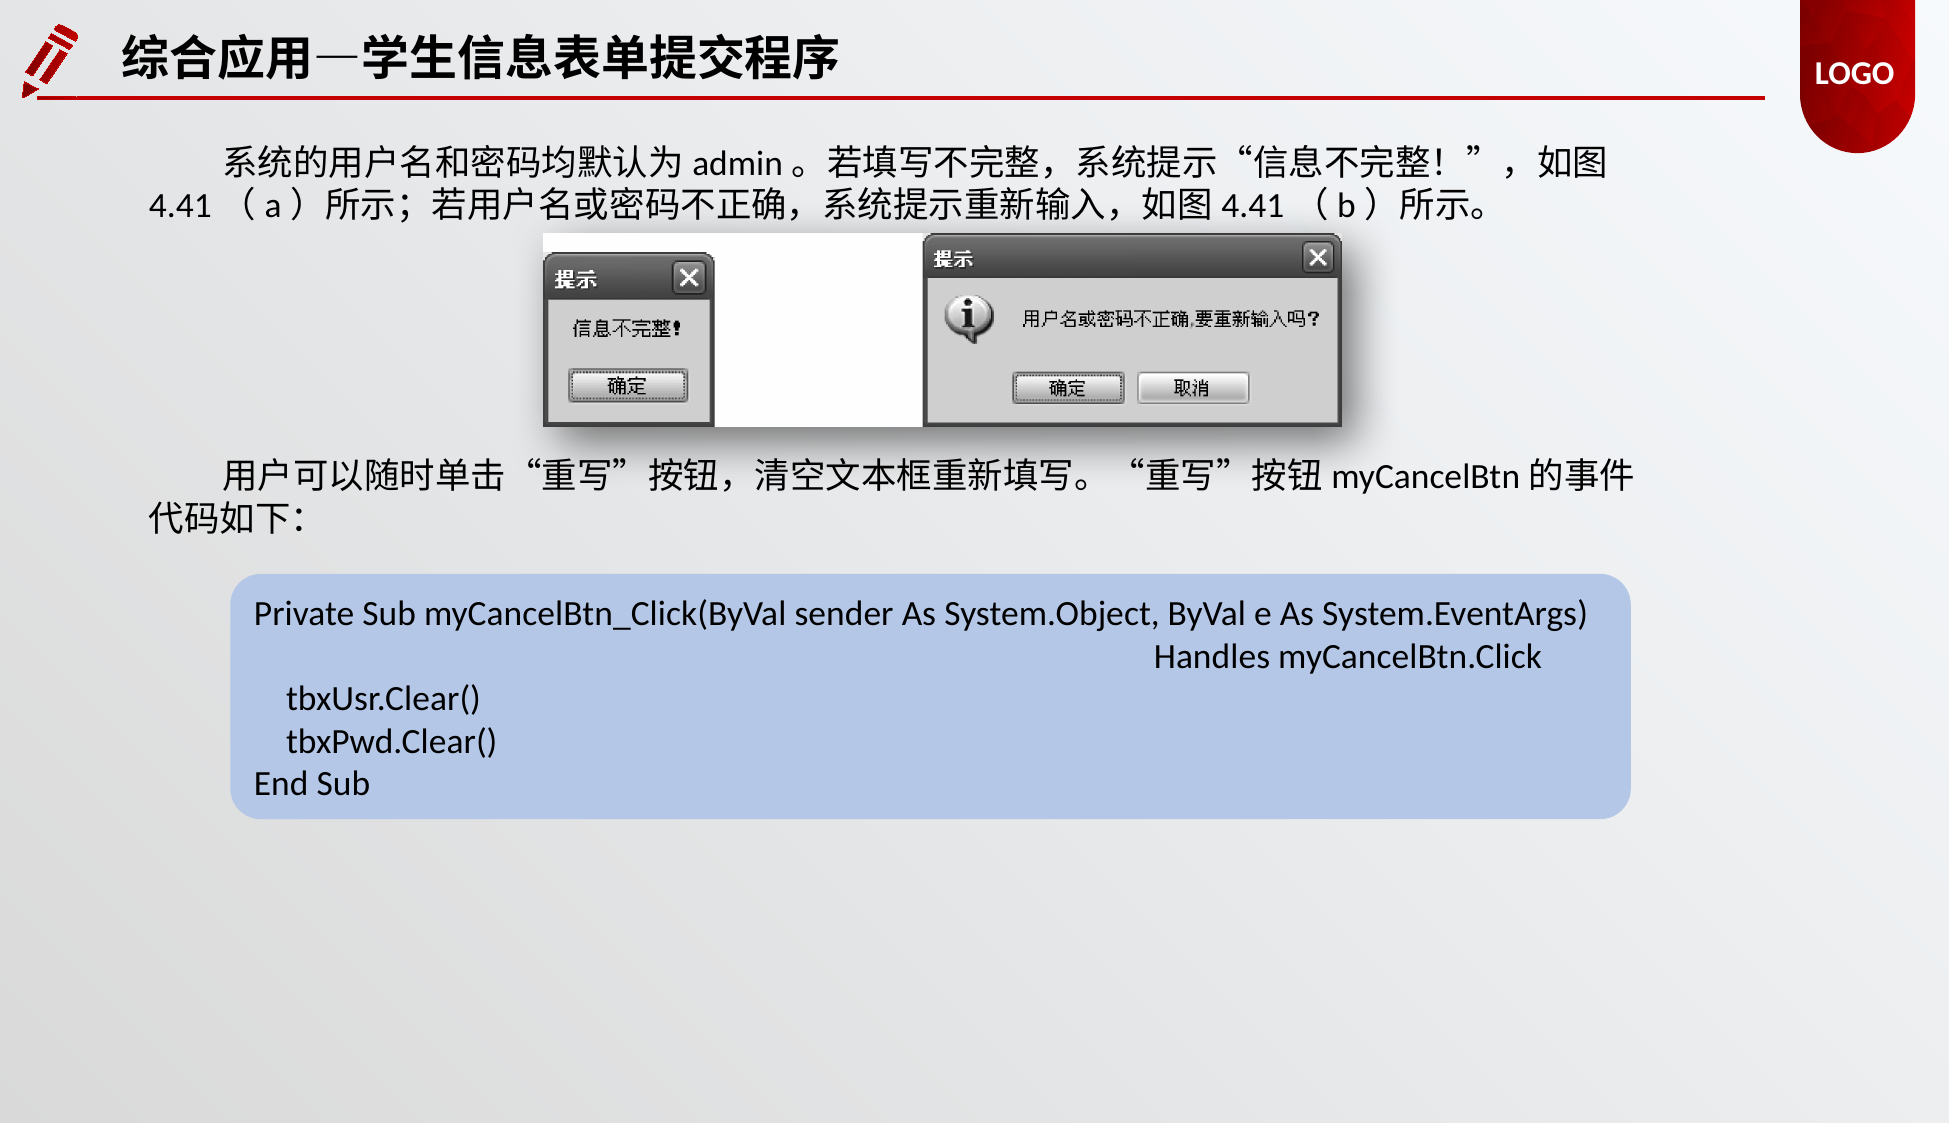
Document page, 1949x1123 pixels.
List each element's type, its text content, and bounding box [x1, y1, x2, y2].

picture [48, 33, 73, 49]
picture [543, 233, 1342, 428]
text_box 综合应用—学生信息表单提交程序 [101, 17, 867, 95]
picture [40, 50, 67, 83]
text_box 系统的用户名和密码均默认为admin。若填写不完整，系统提示“信息不完整！”，如图4.41（a）所示；若用户名或密码不正确，系统提示重新输入，如图4.41（b）所示。 [134, 132, 1706, 233]
picture [26, 42, 52, 75]
picture [22, 82, 37, 97]
picture [1800, 0, 1916, 154]
text_box 用户可以随时单击“重写”按钮，清空文本框重新填写。“重写”按钮myCancelBtn的事件代码如下： [134, 446, 1682, 546]
picture [54, 24, 78, 41]
text_box Private Sub myCancelBtn_Click(ByVal sender As System.Object, ByVal e As System.EventArgs) Handles myCancelBtn.Click tbxUsr.Clear() tbxPwd.Clear() End Sub [230, 573, 1631, 820]
